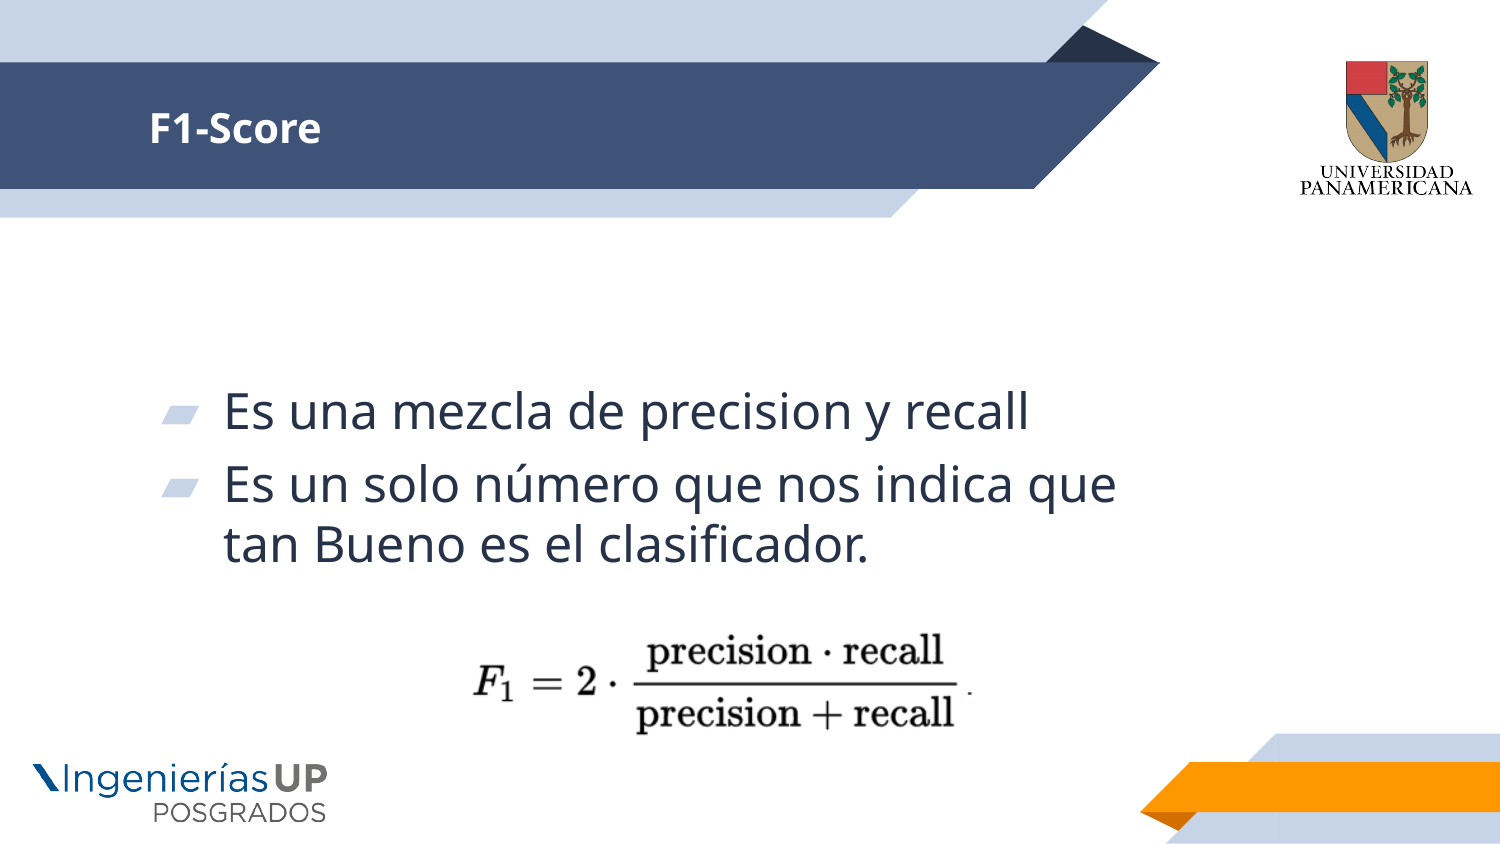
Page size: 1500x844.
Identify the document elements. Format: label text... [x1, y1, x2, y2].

picture [1286, 44, 1490, 210]
picture [470, 620, 986, 751]
list Es una mezcla de precision y recall Es un solo número que nos indica que tan Bueno es el clasificador. [133, 217, 1140, 734]
picture [15, 737, 344, 844]
title F1-Score [133, 64, 1035, 190]
